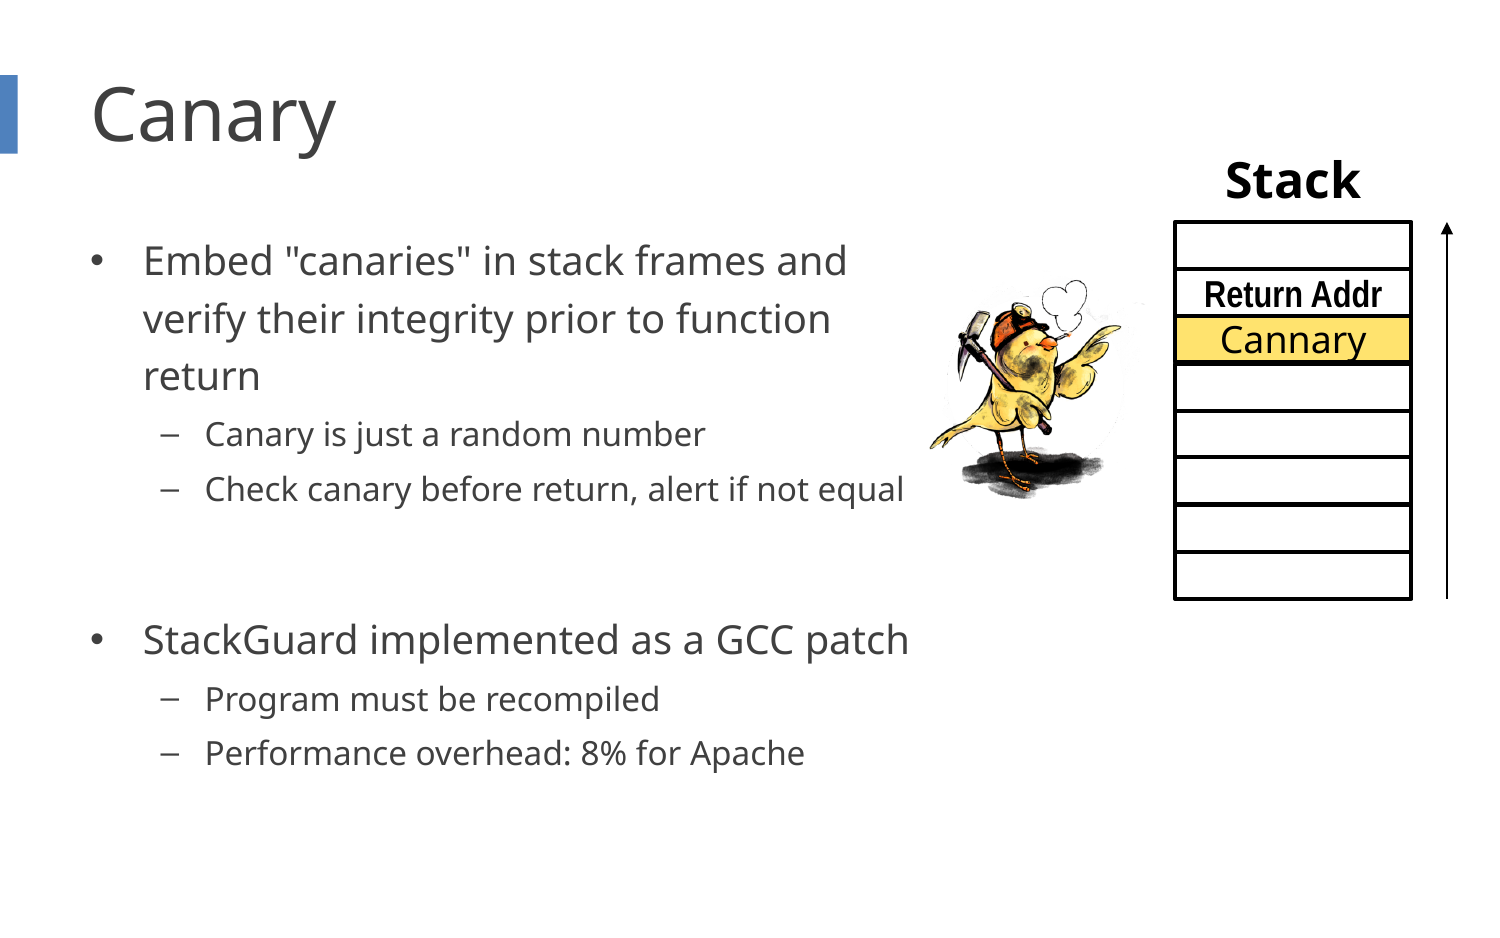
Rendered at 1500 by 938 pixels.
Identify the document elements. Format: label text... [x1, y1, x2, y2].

text_box [1173, 455, 1413, 502]
text_box [1173, 409, 1413, 455]
text_box Cannary [1173, 318, 1413, 362]
picture [911, 270, 1146, 505]
text_box Return Addr [1173, 271, 1413, 318]
list Embed "canaries" in stack frames and verify their integrity prior to function return Canary is just a random number Check canary before return, alert if not equal StackGuard implemented as a GCC patch Program must be recompiled Performance overhead: 8% for Apache [75, 218, 928, 883]
title Canary [75, 37, 1425, 186]
text_box [1173, 220, 1413, 271]
text_box [1173, 502, 1413, 550]
text_box [1173, 362, 1413, 409]
text_box [1173, 550, 1413, 601]
text_box Stack [1210, 140, 1377, 216]
